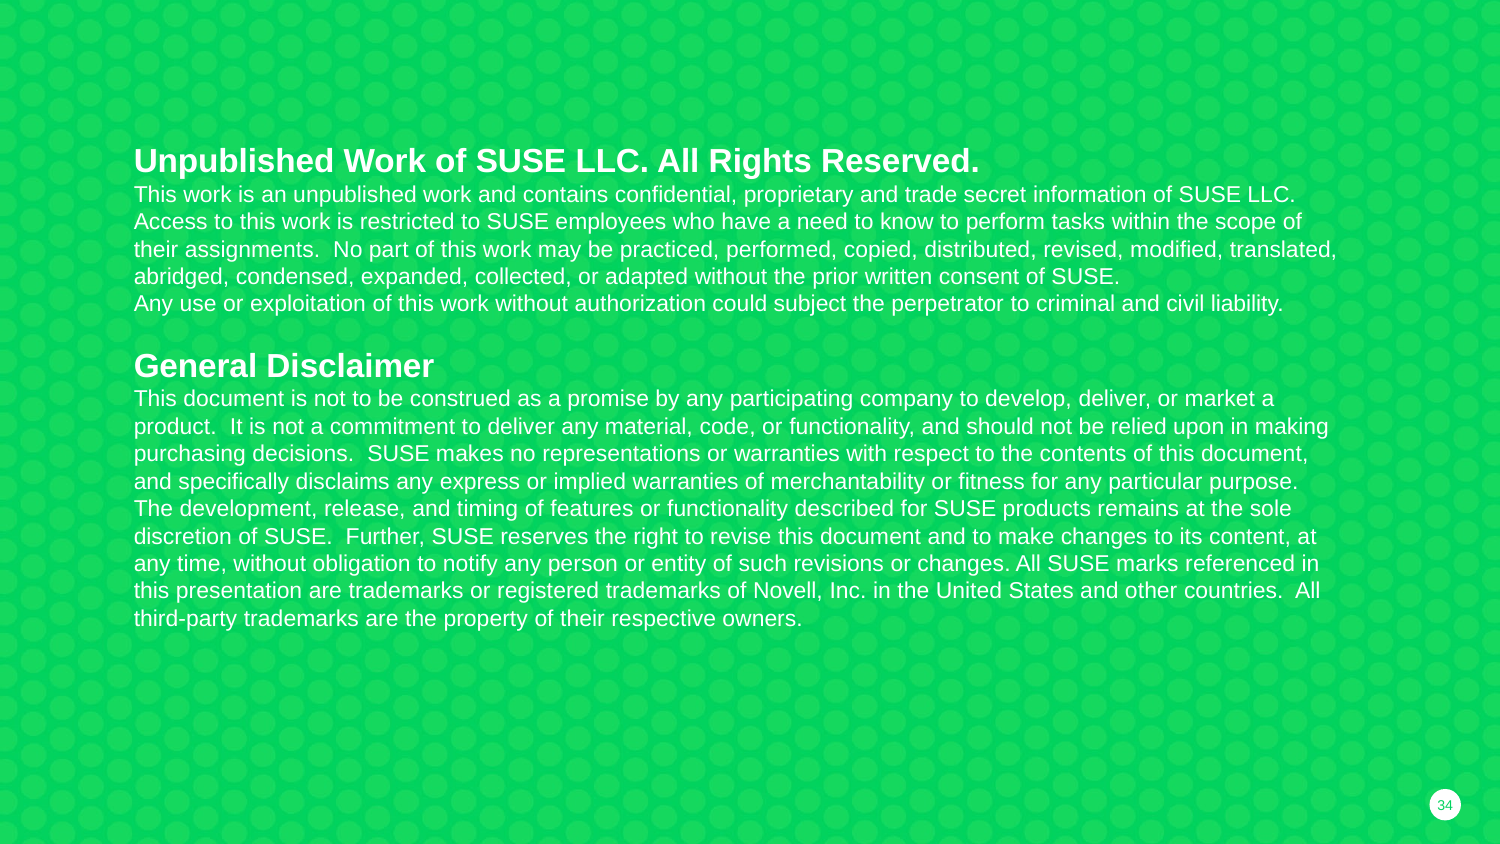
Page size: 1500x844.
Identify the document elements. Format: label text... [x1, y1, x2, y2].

text_box Unpublished Work of SUSE LLC. All Rights Reserved. This work is an unpublished work and contains confidential, proprietary and trade secret information of SUSE LLC. Access to this work is restricted to SUSE employees who have a need to know to perform tasks within the scope of their assignments. No part of this work may be practiced, performed, copied, distributed, revised, modified, translated, abridged, condensed, expanded, collected, or adapted without the prior written consent of SUSE. Any use or exploitation of this work without authorization could subject the perpetrator to criminal and civil liability. General Disclaimer This document is not to be construed as a promise by any participating company to develop, deliver, or market a product. It is not a commitment to deliver any material, code, or functionality, and should not be relied upon in making purchasing decisions. SUSE makes no representations or warranties with respect to the contents of this document, and specifically disclaims any express or implied warranties of merchantability or fitness for any particular purpose. The development, release, and timing of features or functionality described for SUSE products remains at the sole discretion of SUSE. Further, SUSE reserves the right to revise this document and to make changes to its content, at any time, without obligation to notify any person or entity of such revisions or changes. All SUSE marks referenced in this presentation are trademarks or registered trademarks of Novell, Inc. in the United States and other countries. All third-party trademarks are the property of their respective owners. [133, 139, 1352, 672]
picture [0, 0, 1500, 844]
